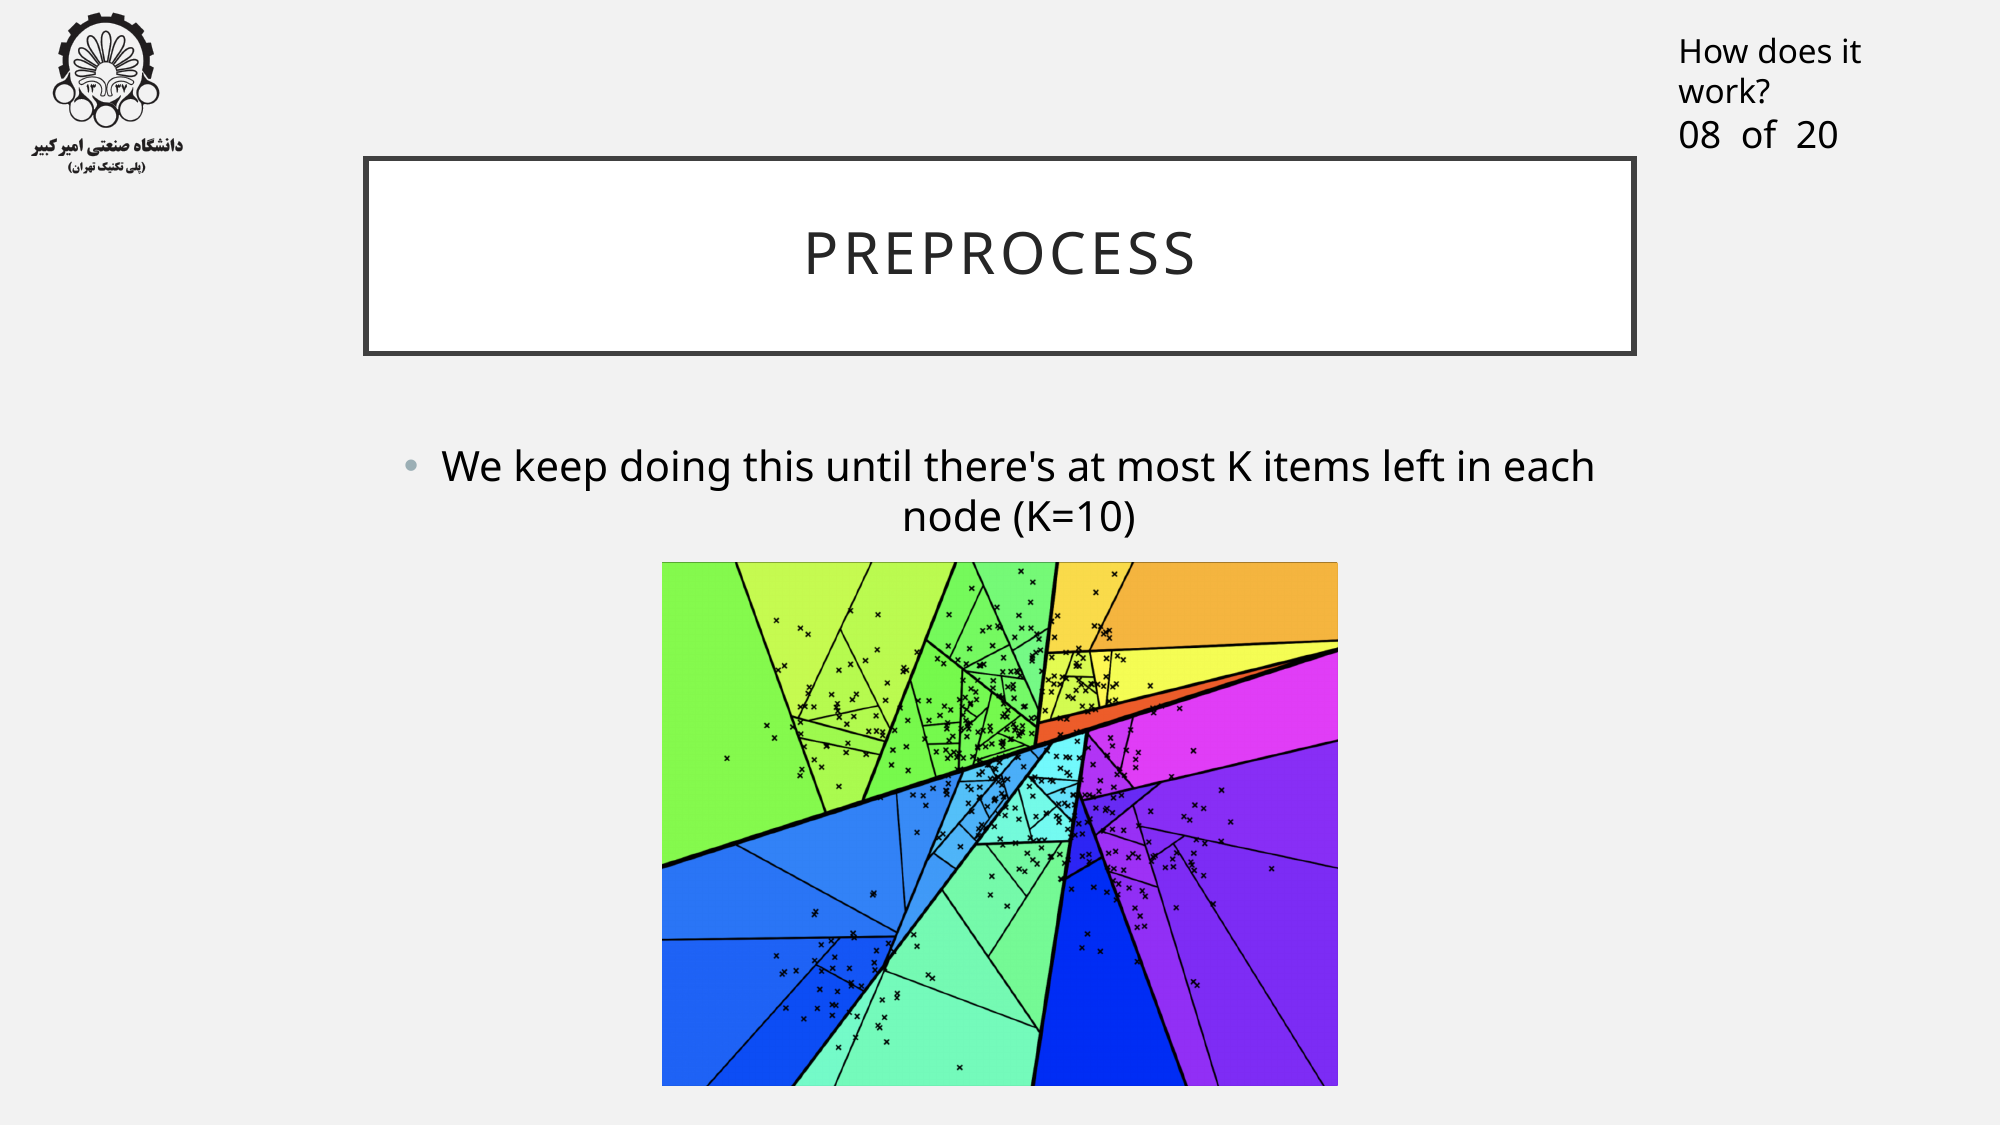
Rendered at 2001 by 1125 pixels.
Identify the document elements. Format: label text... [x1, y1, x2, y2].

list We keep doing this until there's at most K items left in each node (K=10) [366, 432, 1634, 942]
title Preprocess [363, 156, 1637, 356]
text_box How does it work? 08 of 20 [1663, 23, 1976, 163]
picture [662, 562, 1338, 1086]
picture [0, 0, 206, 200]
